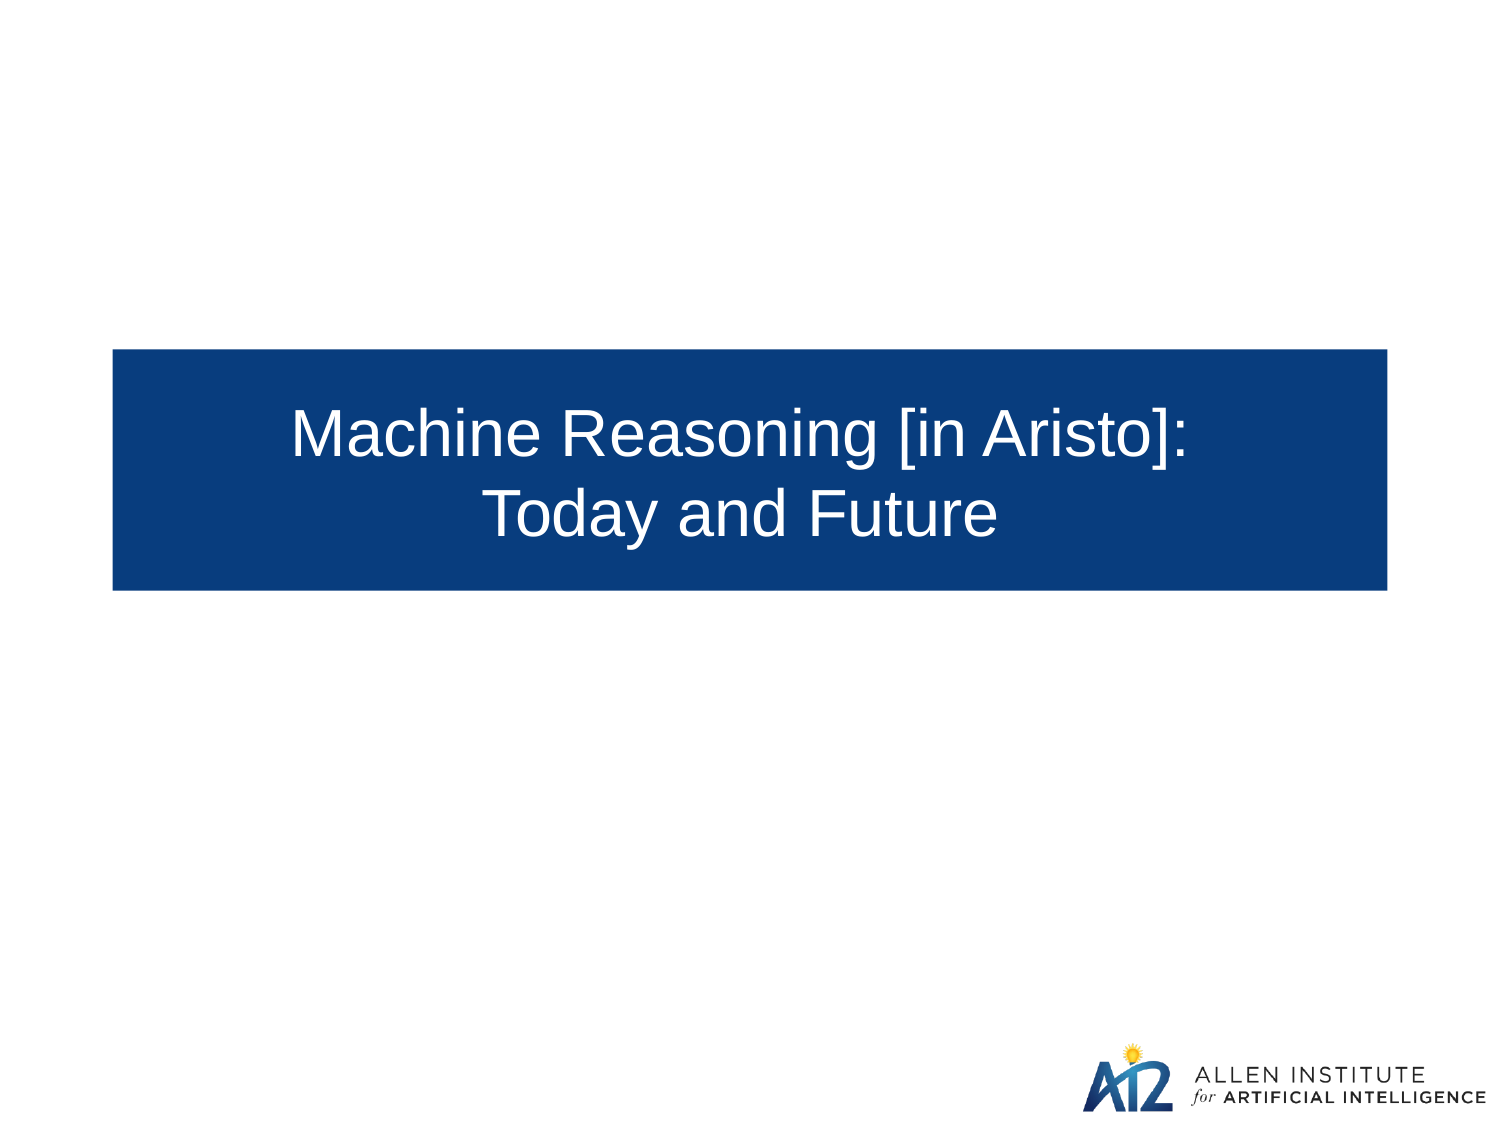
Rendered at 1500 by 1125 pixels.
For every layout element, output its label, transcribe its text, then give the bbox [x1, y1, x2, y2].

title Machine Reasoning [in Aristo]: Today and Future [112, 349, 1388, 591]
picture [1076, 1038, 1500, 1120]
